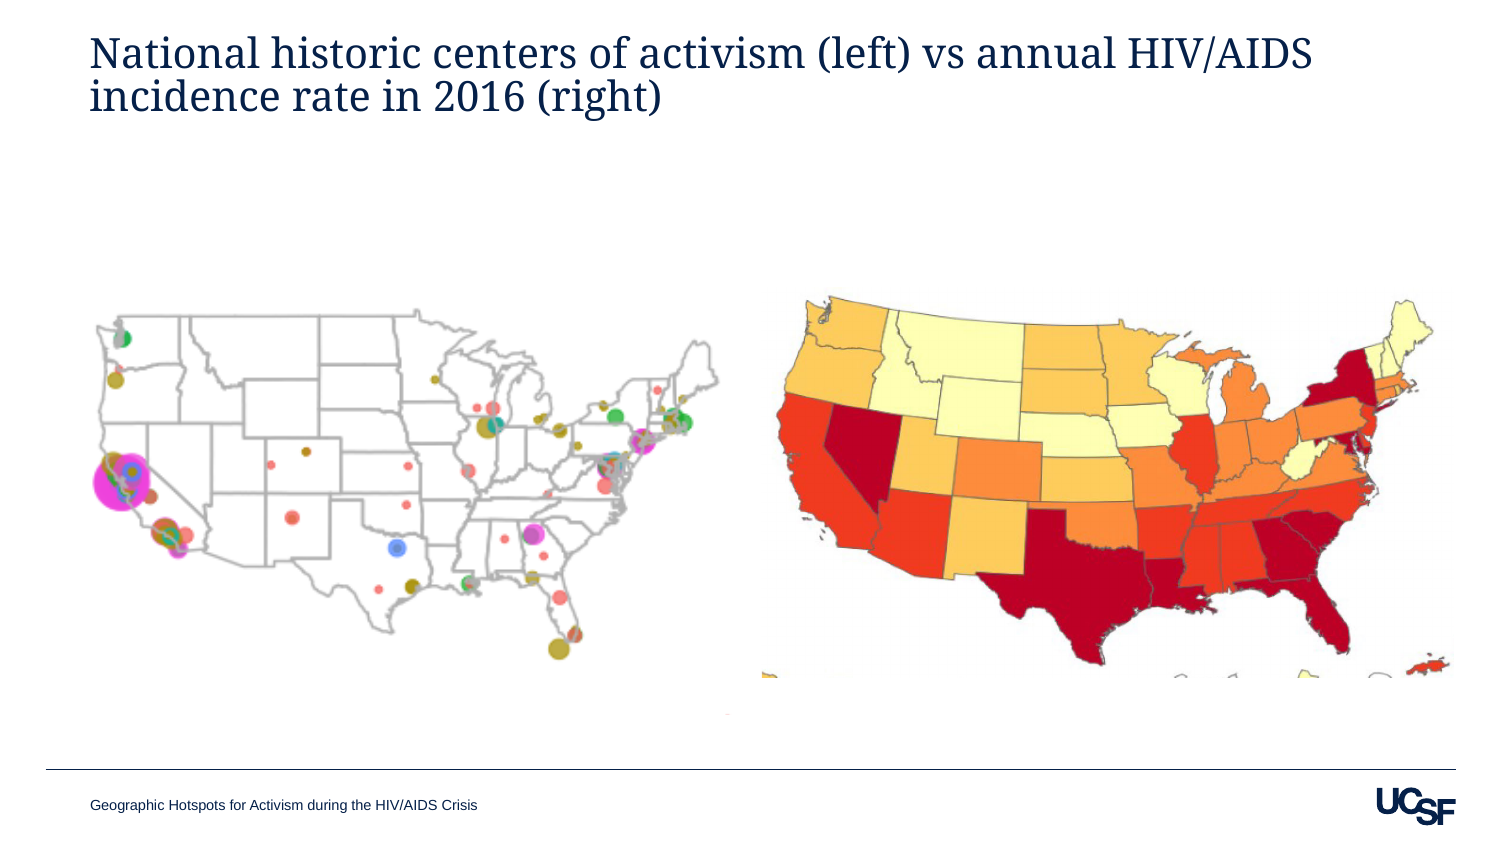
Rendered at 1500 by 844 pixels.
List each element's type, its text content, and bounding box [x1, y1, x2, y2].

picture [36, 230, 1455, 716]
footer Geographic Hotspots for Activism during the HIV/AIDS Crisis [89, 796, 798, 813]
title National historic centers of activism (left) vs annual HIV/AIDS incidence rate in 2016 (right) [74, 52, 1416, 128]
